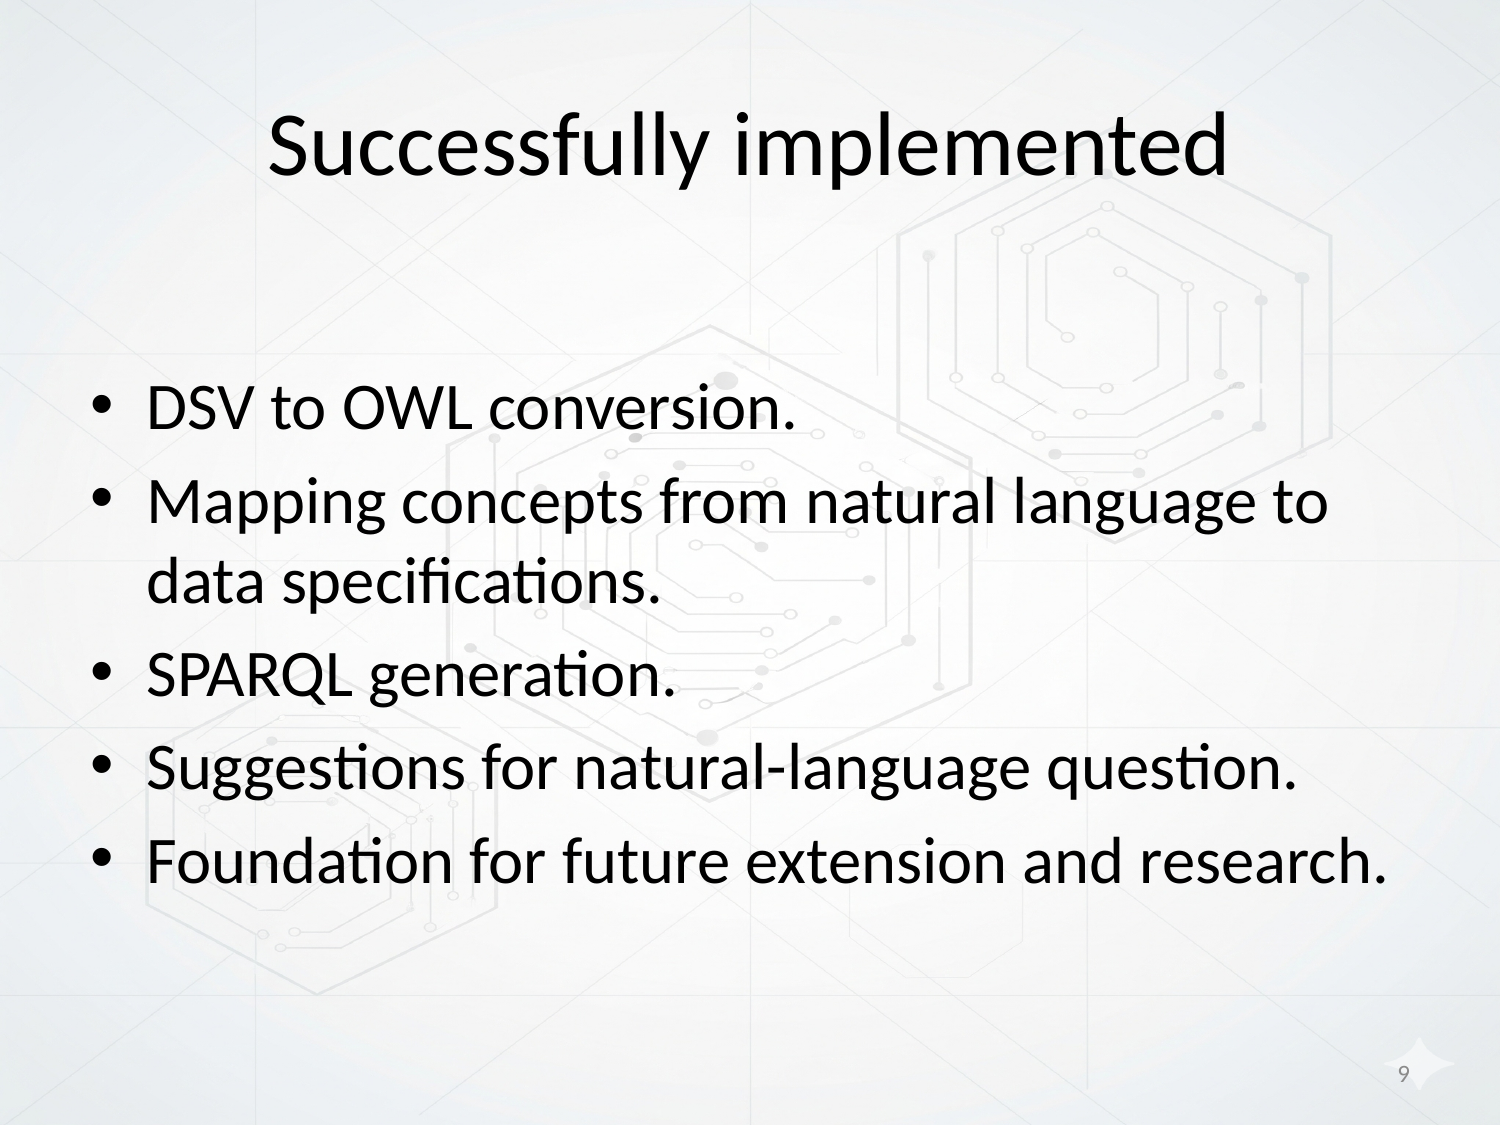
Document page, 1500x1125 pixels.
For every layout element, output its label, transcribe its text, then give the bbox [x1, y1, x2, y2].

title Successfully implemented [75, 45, 1425, 233]
picture [0, 0, 1500, 1125]
slide_number 9 [1074, 1042, 1425, 1103]
list DSV to OWL conversion. Mapping concepts from natural language to data specifications. SPARQL generation. Suggestions for natural-language question. Foundation for future extension and research. [75, 262, 1425, 1005]
